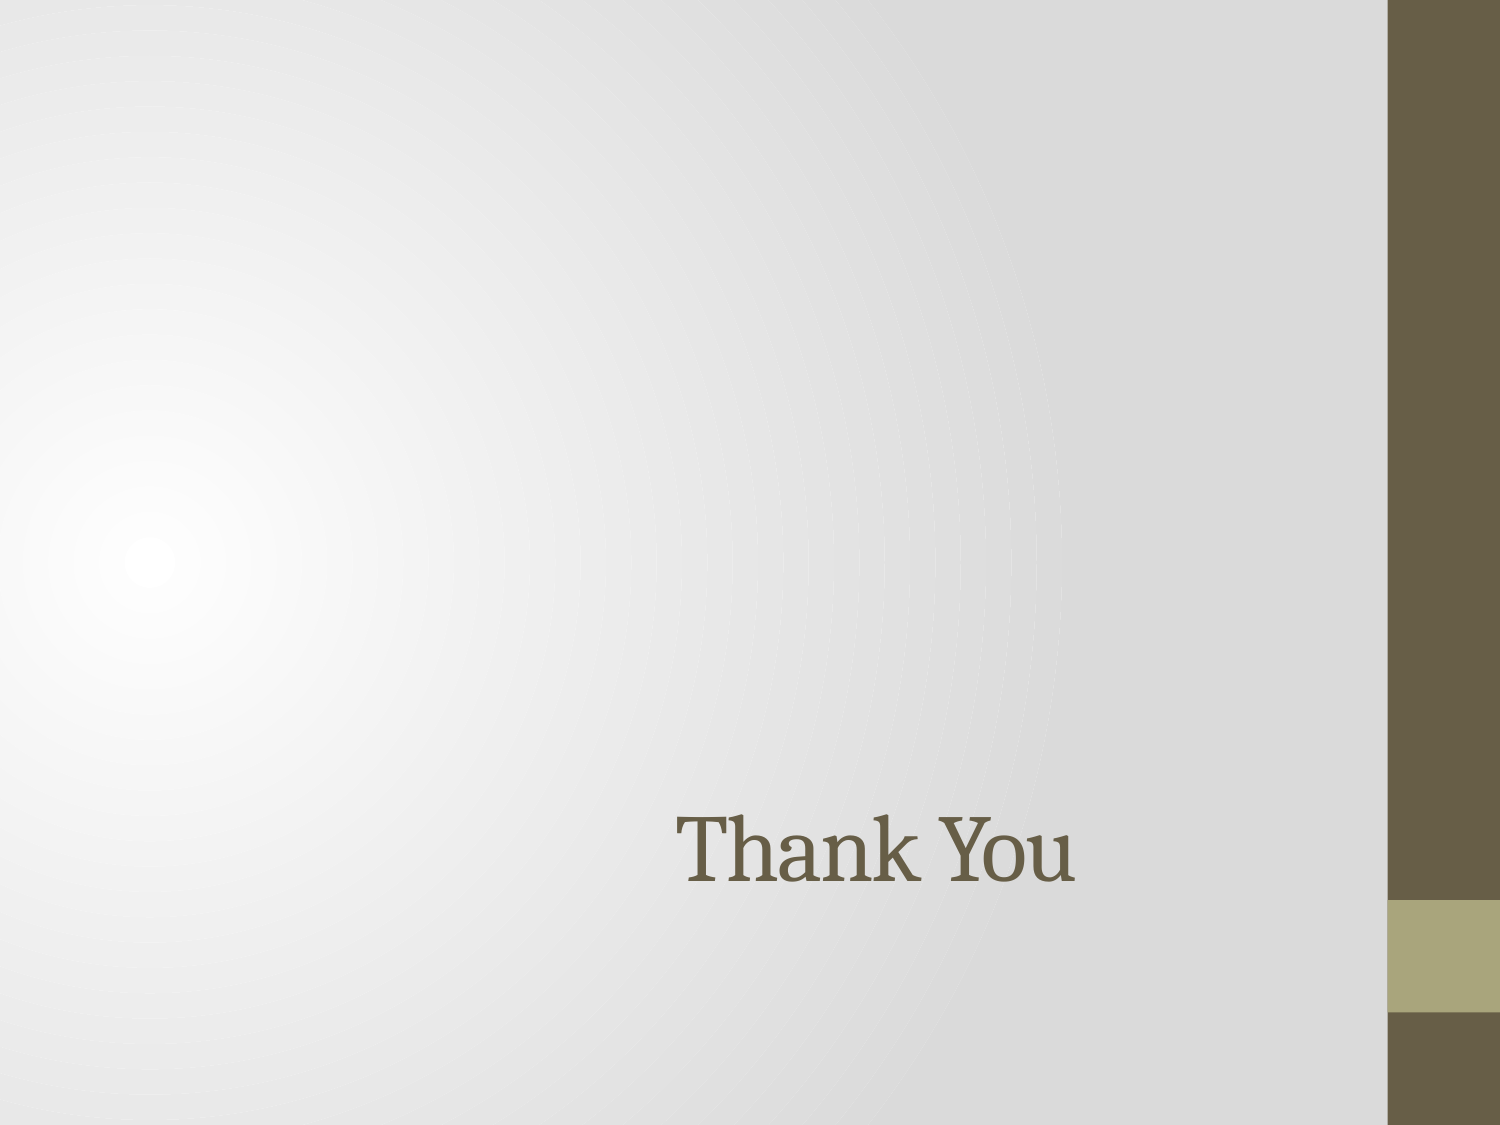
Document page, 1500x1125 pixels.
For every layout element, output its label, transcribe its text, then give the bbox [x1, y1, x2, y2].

title Thank You [660, 749, 1208, 938]
